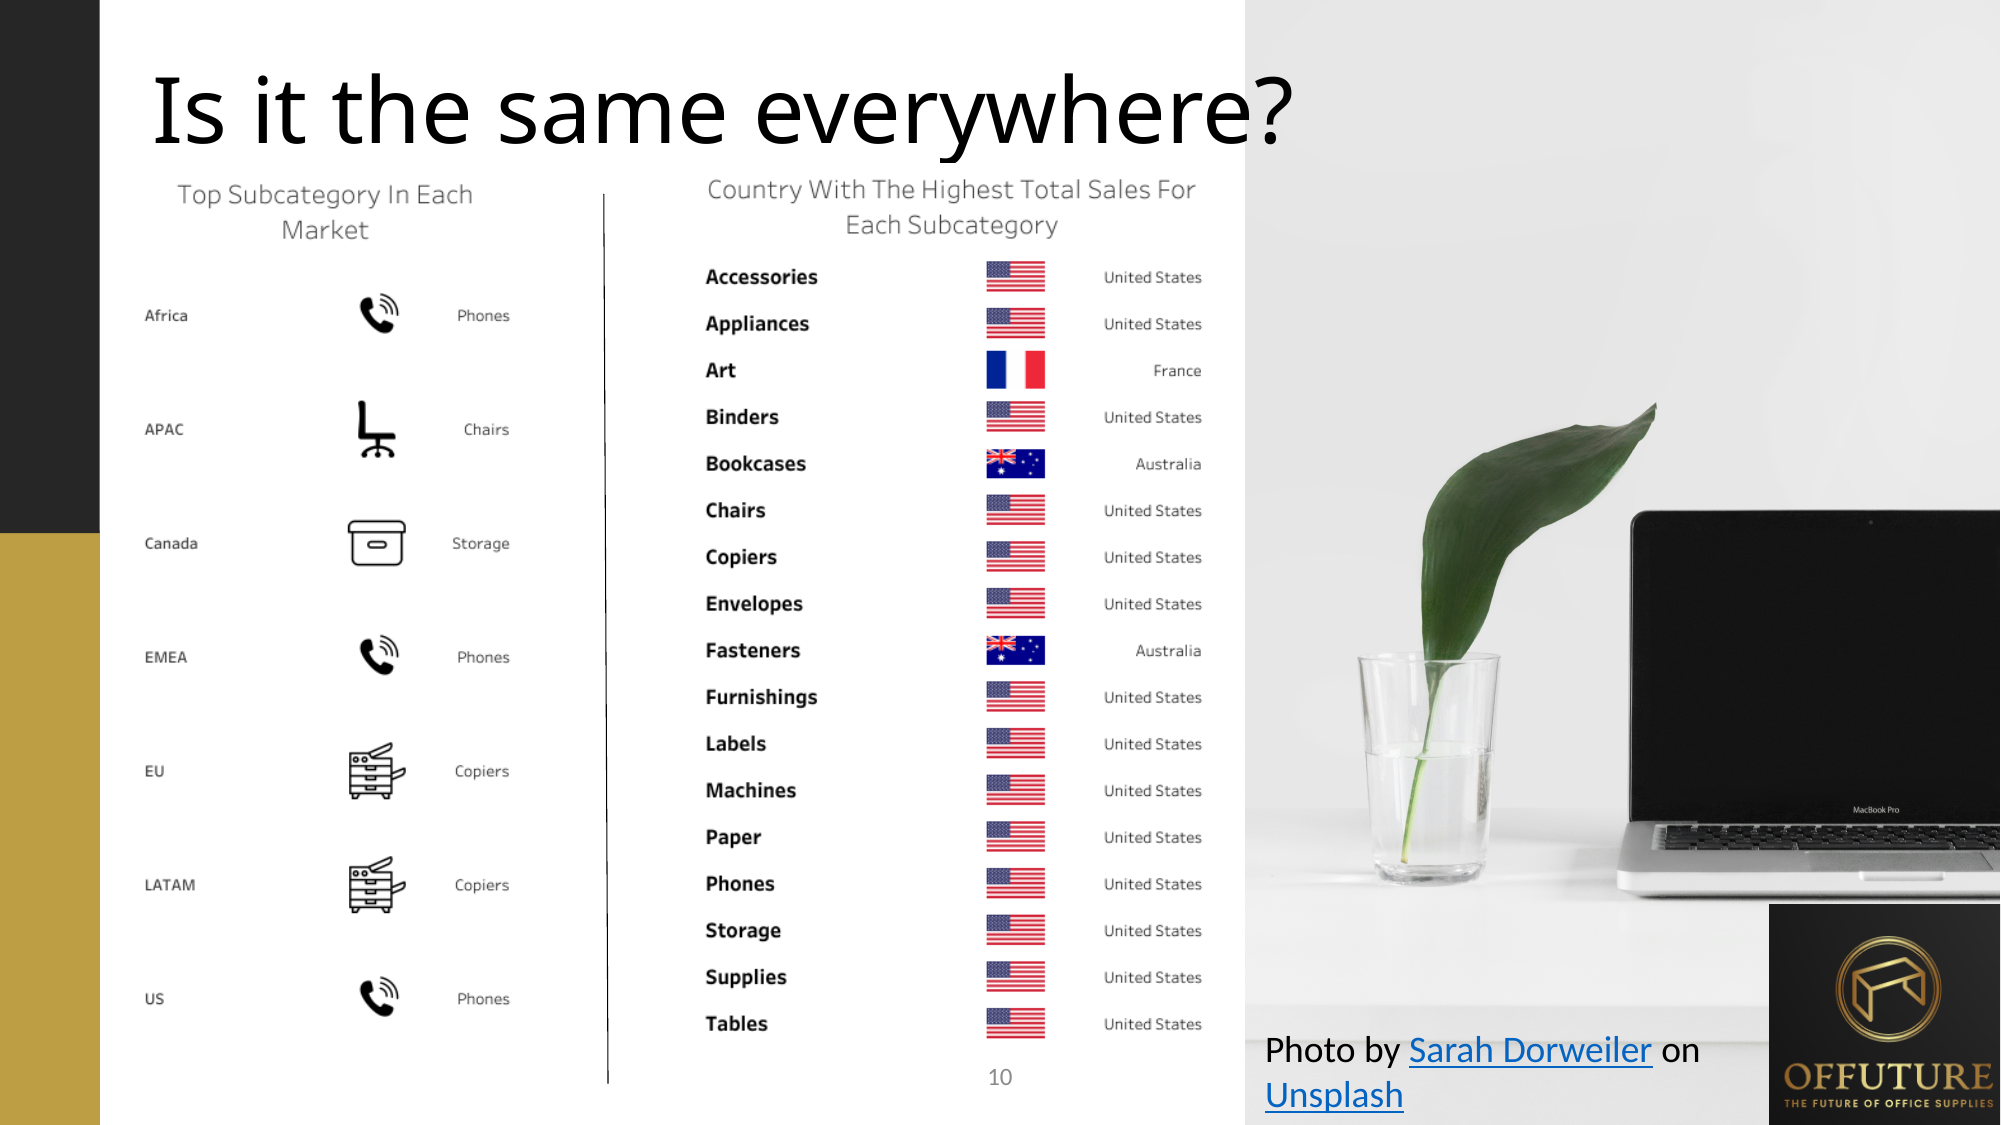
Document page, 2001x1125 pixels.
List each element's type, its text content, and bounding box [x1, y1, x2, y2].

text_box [603, 193, 609, 1084]
picture [1245, 0, 2001, 1125]
picture [137, 168, 514, 1055]
title Is it the same everywhere? [137, 59, 1245, 278]
picture [698, 163, 1206, 1046]
slide_number 10 [774, 1045, 1225, 1106]
